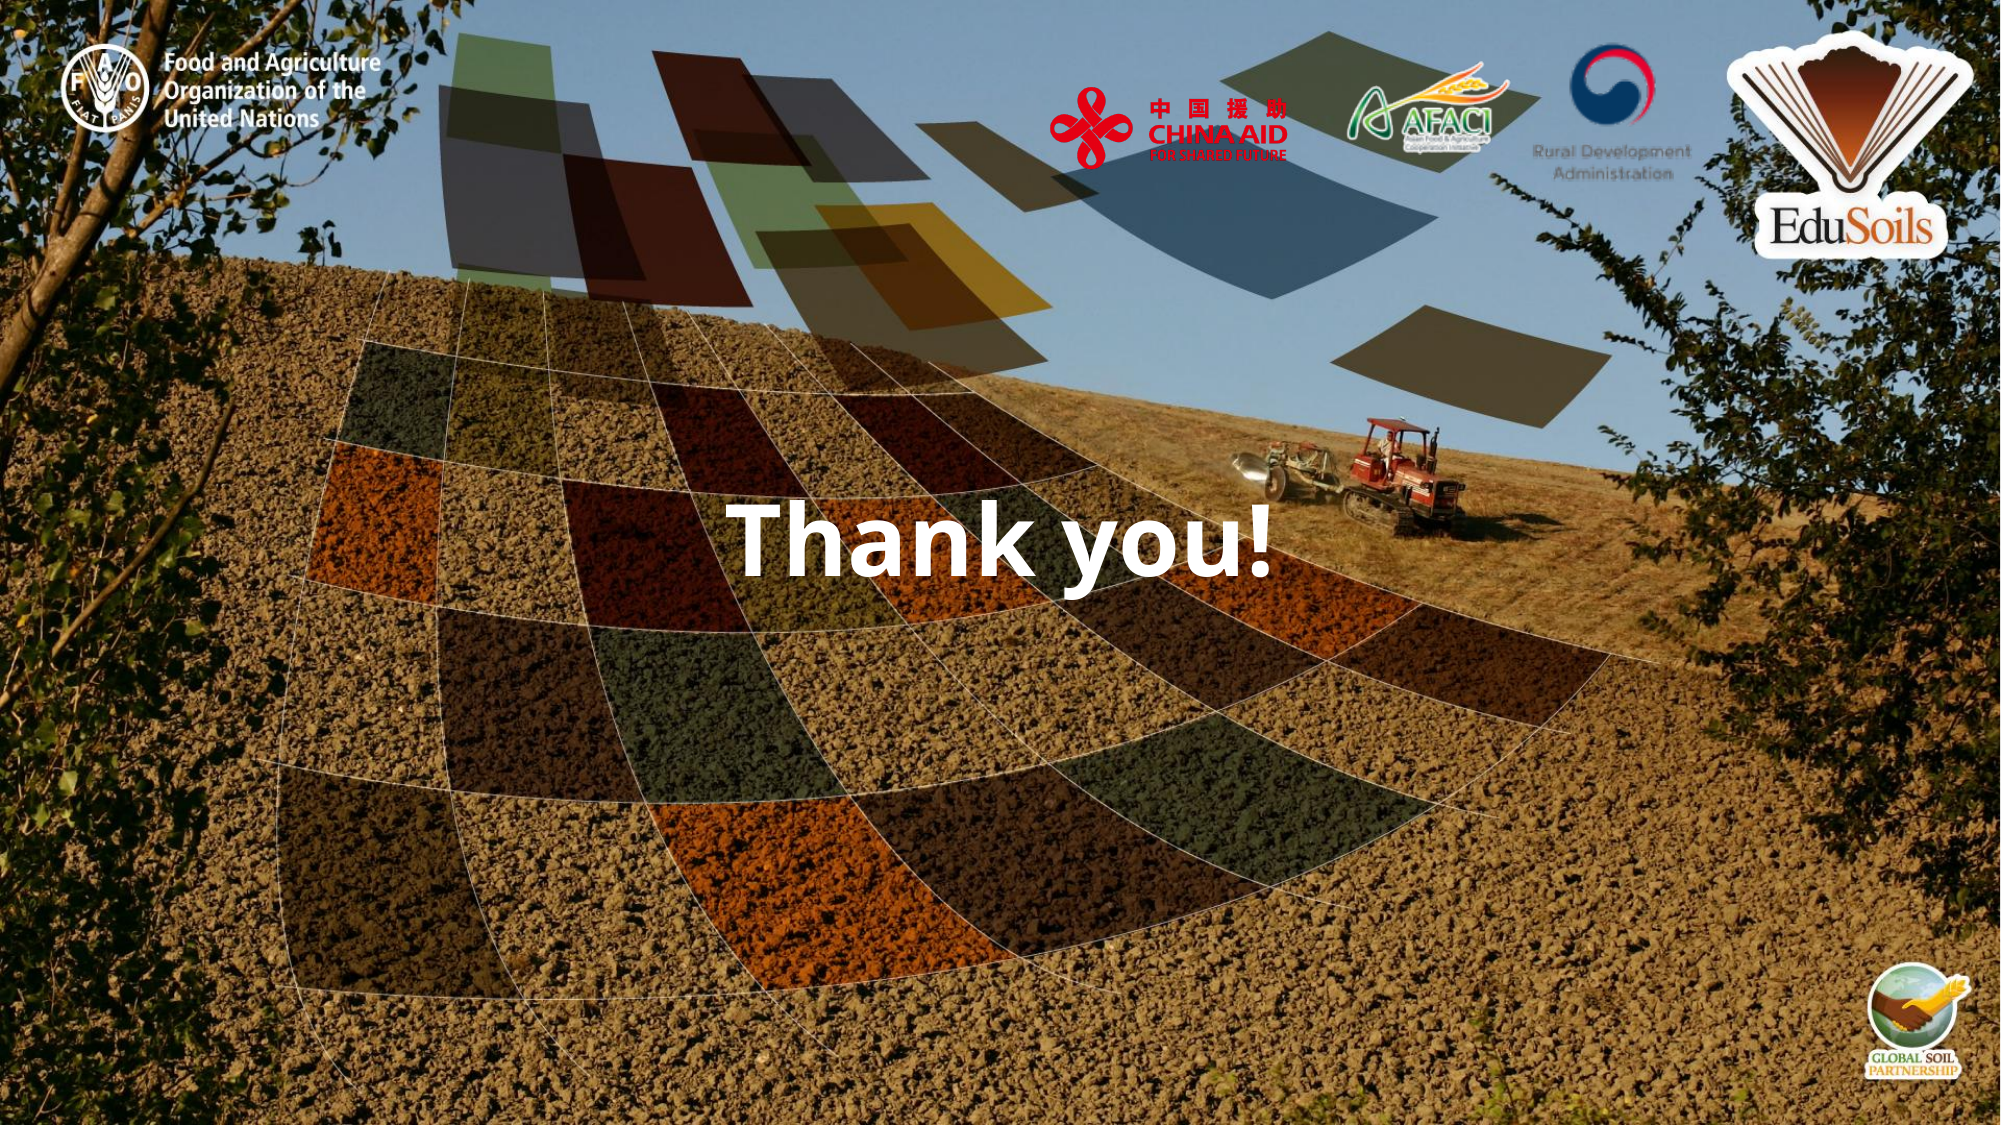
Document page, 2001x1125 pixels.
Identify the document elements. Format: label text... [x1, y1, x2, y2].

picture [0, 0, 2001, 1125]
title Thank you! [301, 162, 1699, 612]
